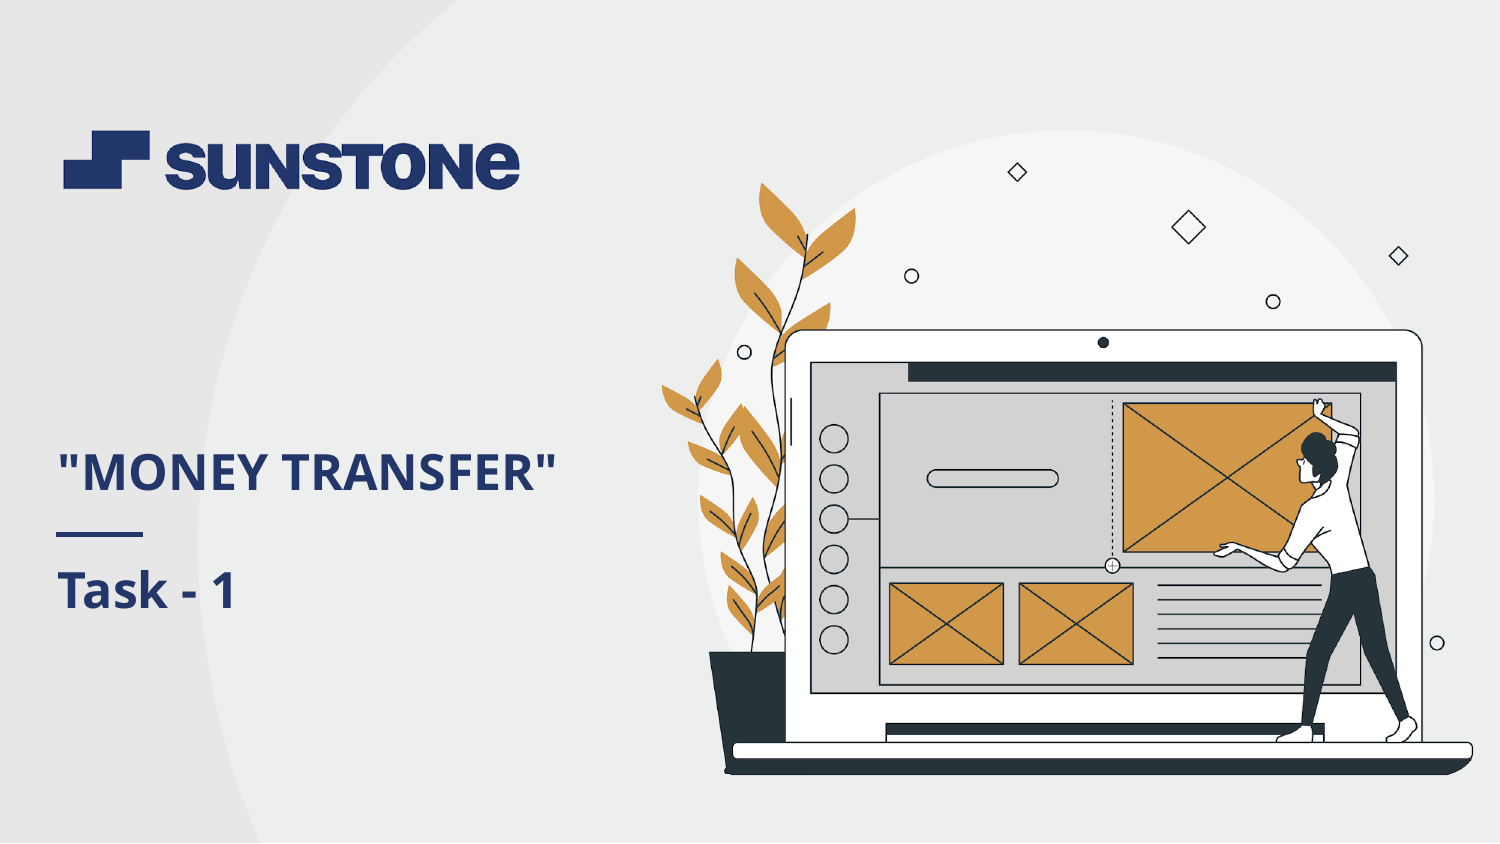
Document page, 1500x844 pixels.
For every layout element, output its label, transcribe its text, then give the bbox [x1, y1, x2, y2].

picture [0, 0, 1500, 843]
list "MONEY TRANSFER" [42, 433, 649, 506]
list Task - 1 [42, 551, 649, 624]
